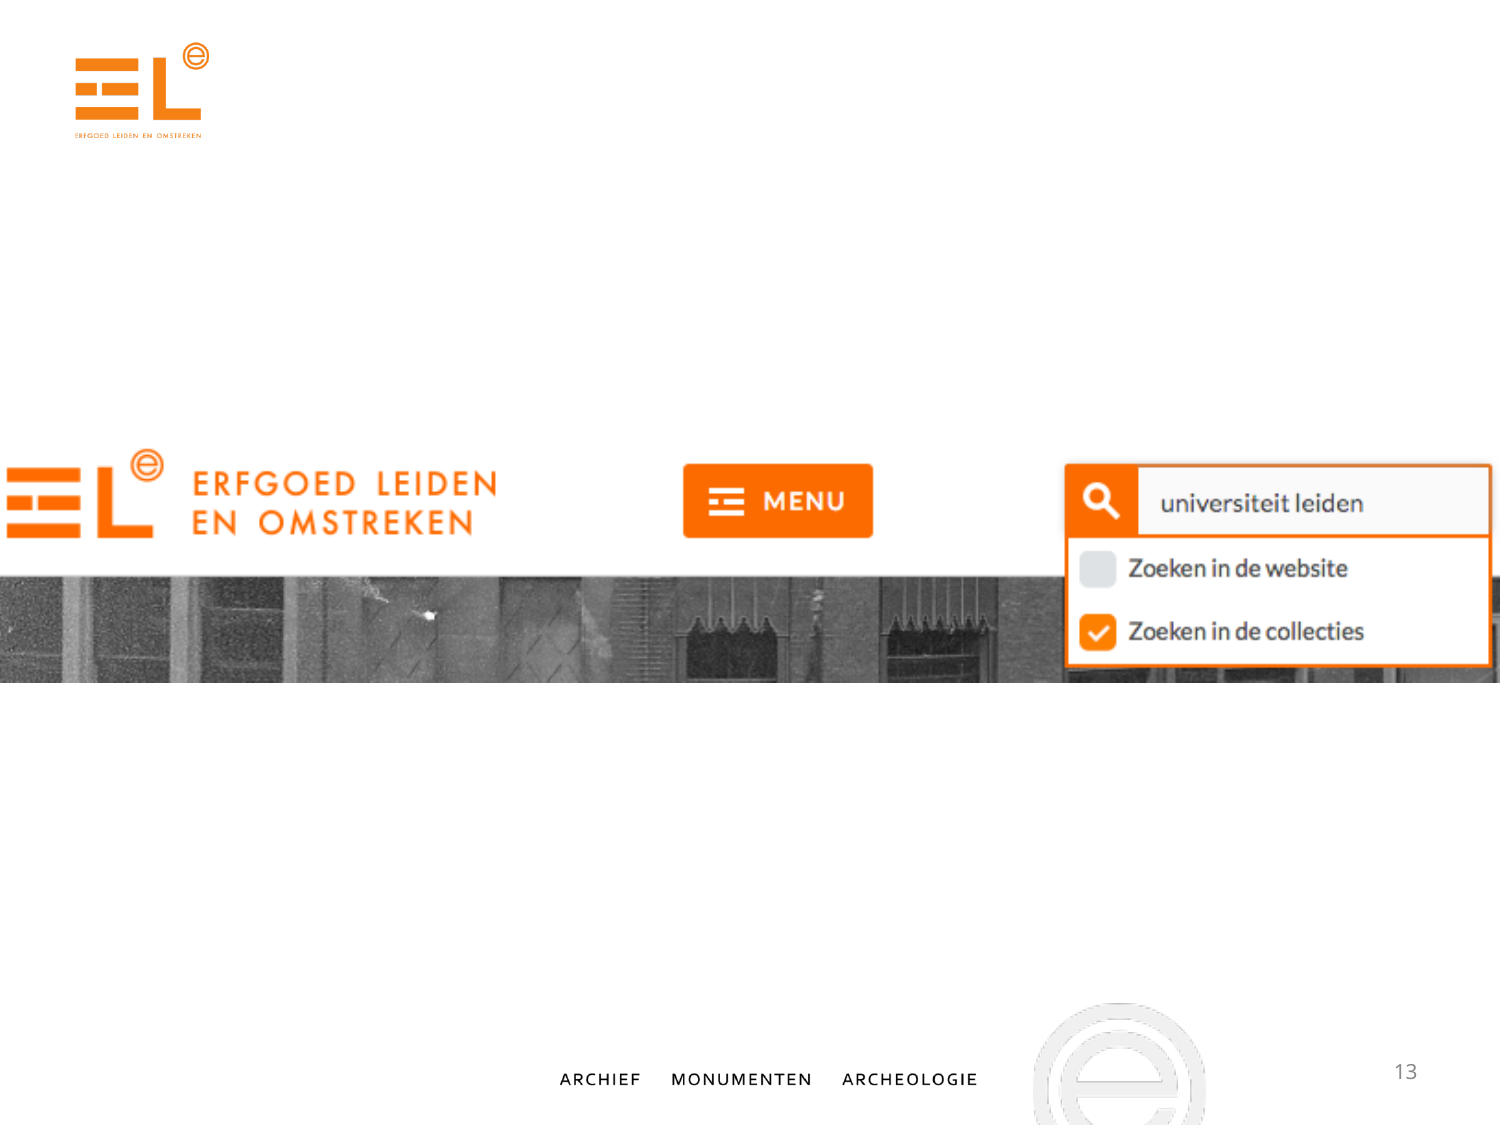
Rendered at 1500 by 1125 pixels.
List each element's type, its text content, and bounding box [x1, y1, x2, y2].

picture [75, 42, 209, 138]
picture [0, 442, 1500, 683]
picture [537, 1047, 1004, 1118]
slide_number 13 [1384, 1052, 1426, 1094]
picture [1033, 1002, 1207, 1125]
